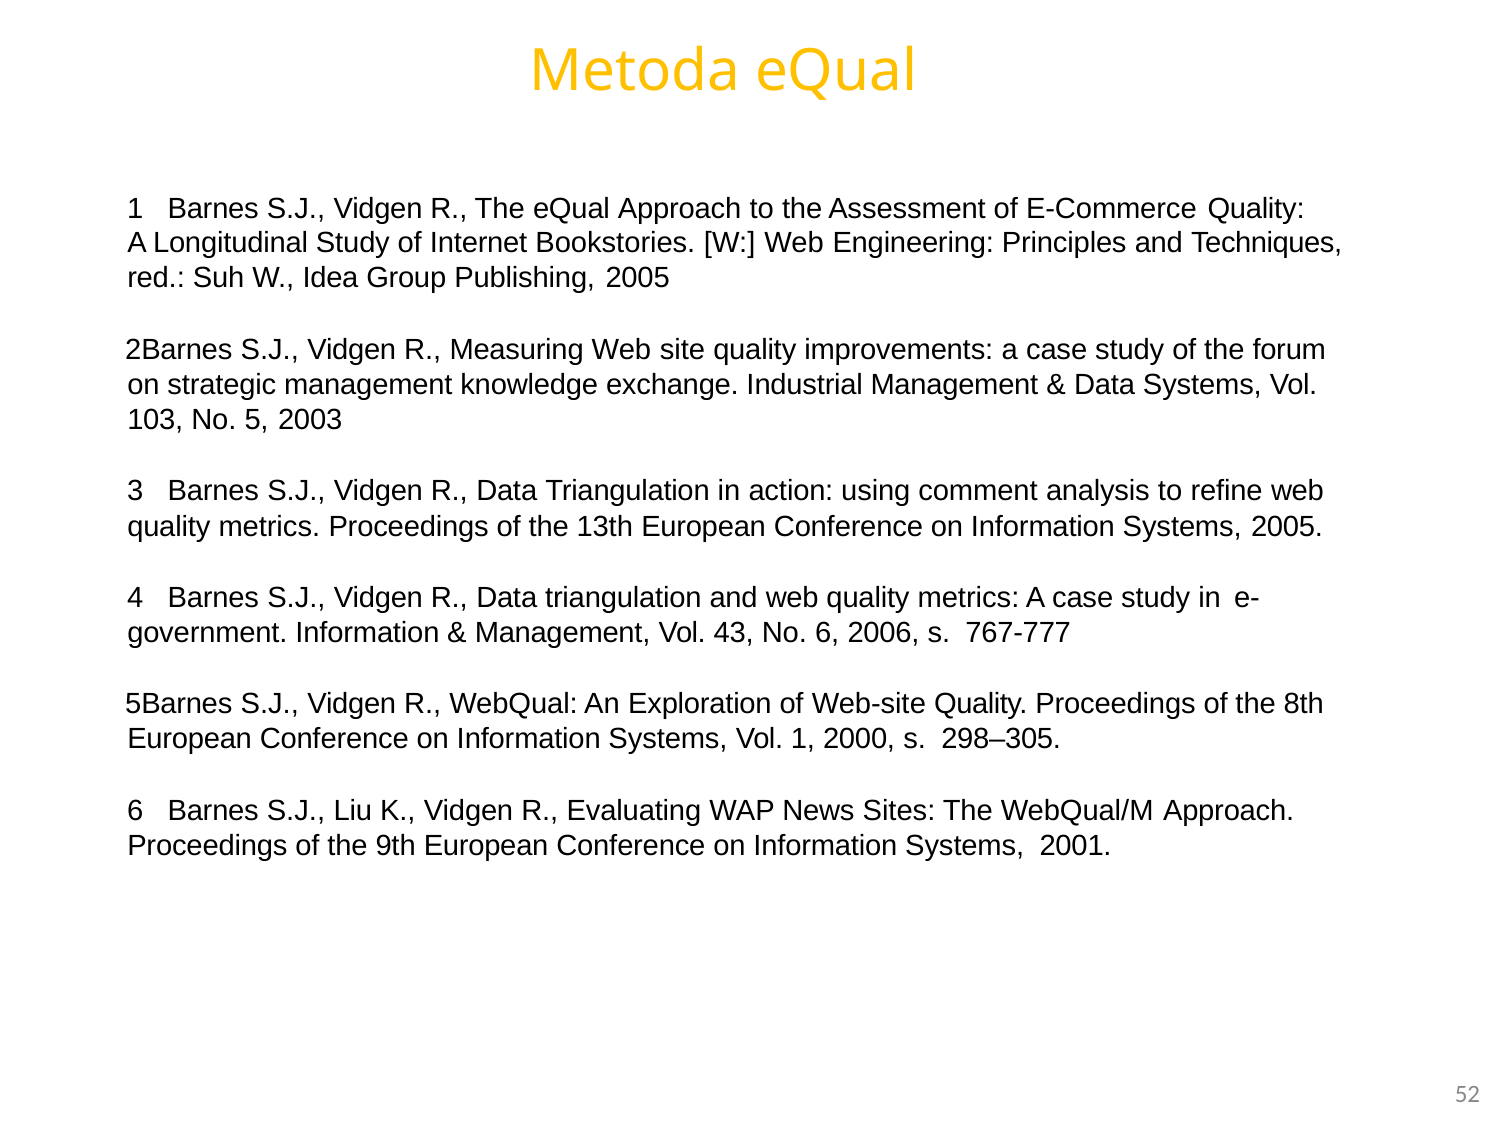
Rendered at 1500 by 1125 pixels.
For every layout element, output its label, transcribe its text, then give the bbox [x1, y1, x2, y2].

title Metoda eQual [527, 29, 973, 221]
slide_number 52 [1448, 1081, 1486, 1125]
text_box Barnes S.J., Vidgen R., The eQual Approach to the Assessment of E-Commerce Quality: A Longitudinal Study of Internet Bookstories. [W:] Web Engineering: Principles and Techniques, red.: Suh W., Idea Group Publishing, 2005 Barnes S.J., Vidgen R., Measuring Web site quality improvements: a case study of the forum on strategic management knowledge exchange. Industrial Management & Data Systems, Vol. 103, No. 5, 2003 Barnes S.J., Vidgen R., Data Triangulation in action: using comment analysis to refine web quality metrics. Proceedings of the 13th European Conference on Information Systems, 2005. Barnes S.J., Vidgen R., Data triangulation and web quality metrics: A case study in e- government. Information & Management, Vol. 43, No. 6, 2006, s. 767-777 Barnes S.J., Vidgen R., WebQual: An Exploration of Web-site Quality. Proceedings of the 8th European Conference on Information Systems, Vol. 1, 2000, s. 298–305. Barnes S.J., Liu K., Vidgen R., Evaluating WAP News Sites: The WebQual/M Approach. Proceedings of the 9th European Conference on Information Systems, 2001. [125, 186, 1363, 862]
